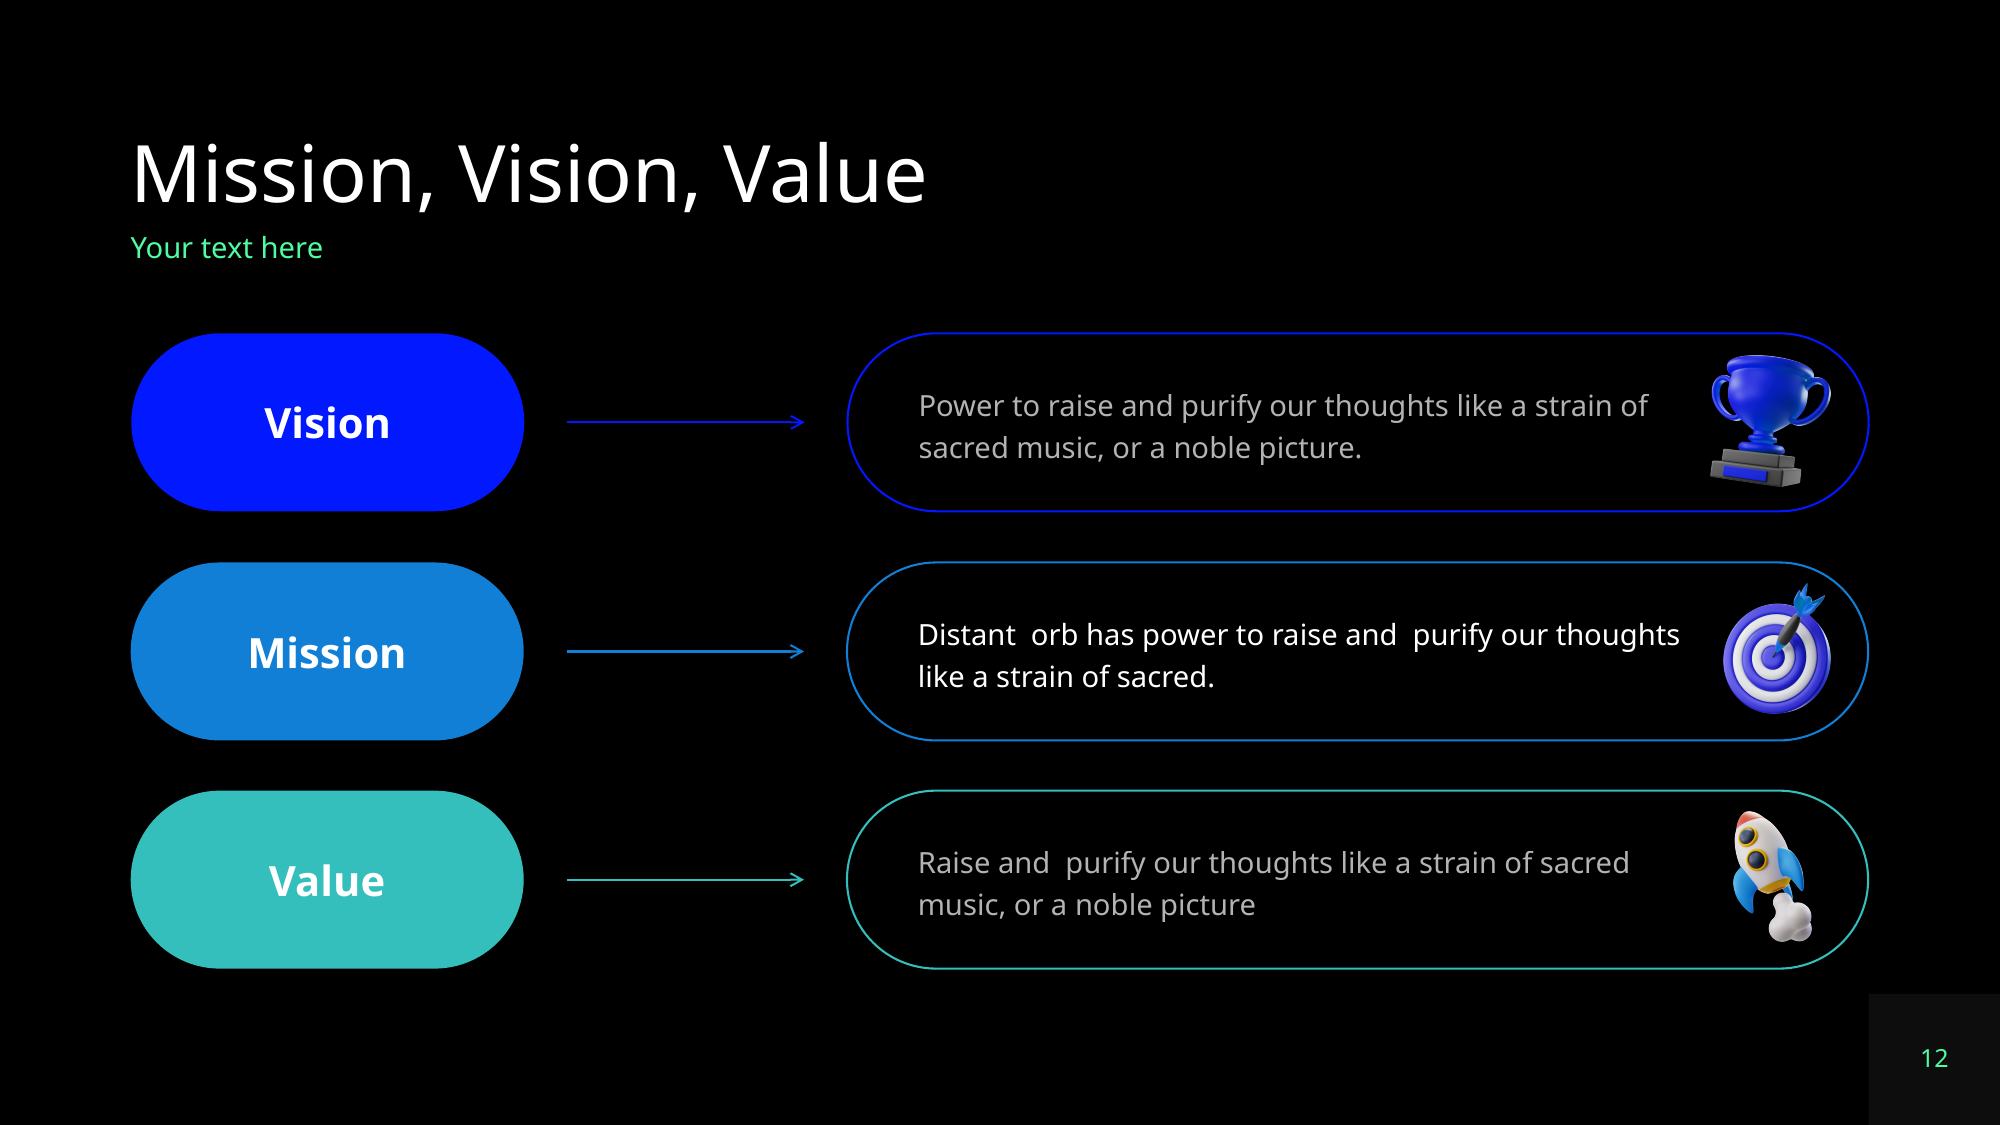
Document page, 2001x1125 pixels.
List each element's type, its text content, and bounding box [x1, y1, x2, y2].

subtitle Your text here [130, 232, 446, 266]
text_box Power to raise and purify our thoughts like a strain of sacred music, or a noble picture. [846, 332, 1870, 513]
text_box Value [129, 789, 525, 970]
picture [1733, 811, 1812, 942]
text_box Vision [130, 332, 526, 513]
picture [1710, 355, 1831, 487]
title Mission, Vision, Value [130, 133, 1869, 222]
text_box Mission [129, 561, 525, 742]
slide_number 12 [1916, 1044, 1953, 1075]
text_box Distant orb has power to raise and purify our thoughts like a strain of sacred. [845, 561, 1870, 742]
text_box Raise and purify our thoughts like a strain of sacred music, or a noble picture [845, 789, 1870, 970]
picture [1723, 583, 1831, 714]
